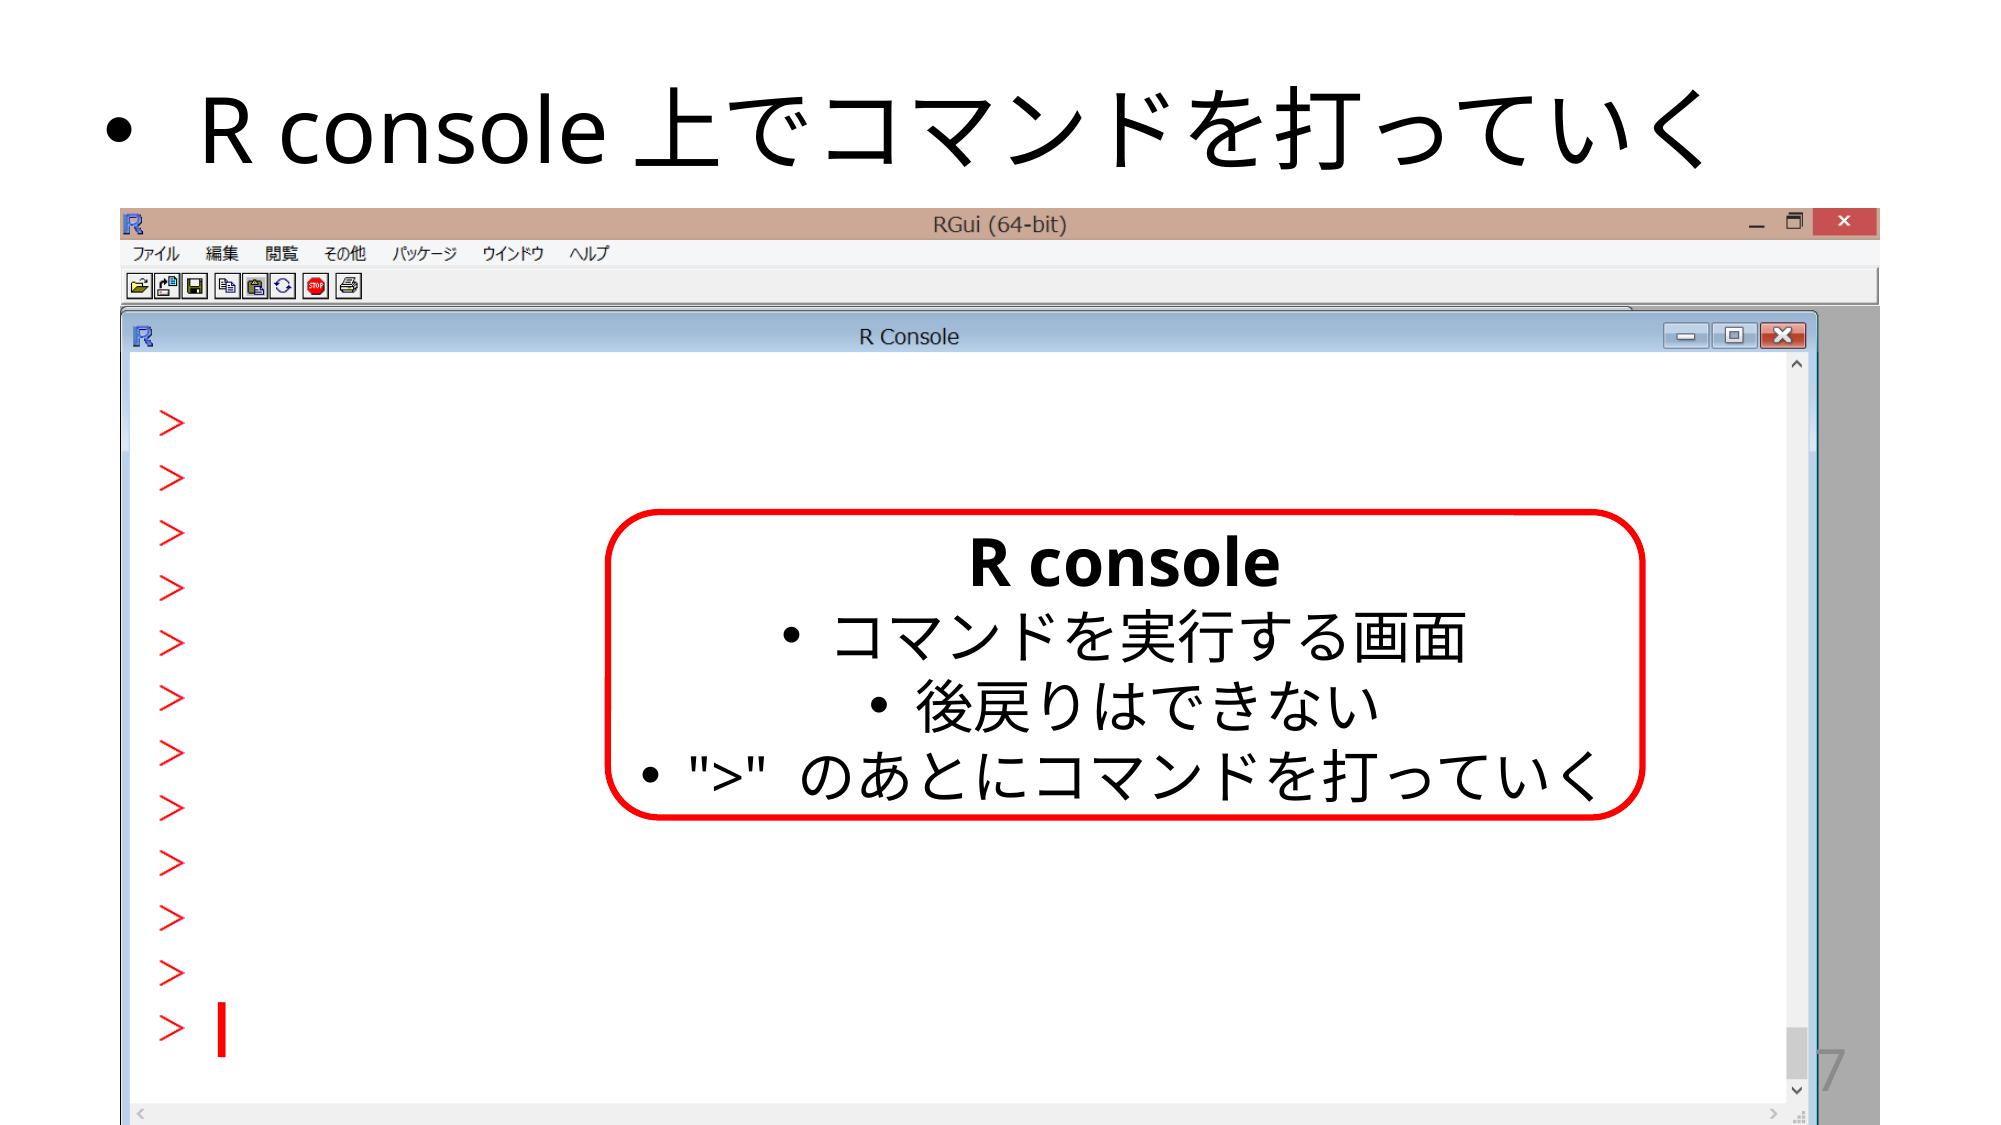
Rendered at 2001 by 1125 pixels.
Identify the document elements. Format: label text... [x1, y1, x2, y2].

title R console上でコマンドを打っていく [88, 59, 1863, 209]
picture [119, 208, 1880, 1125]
